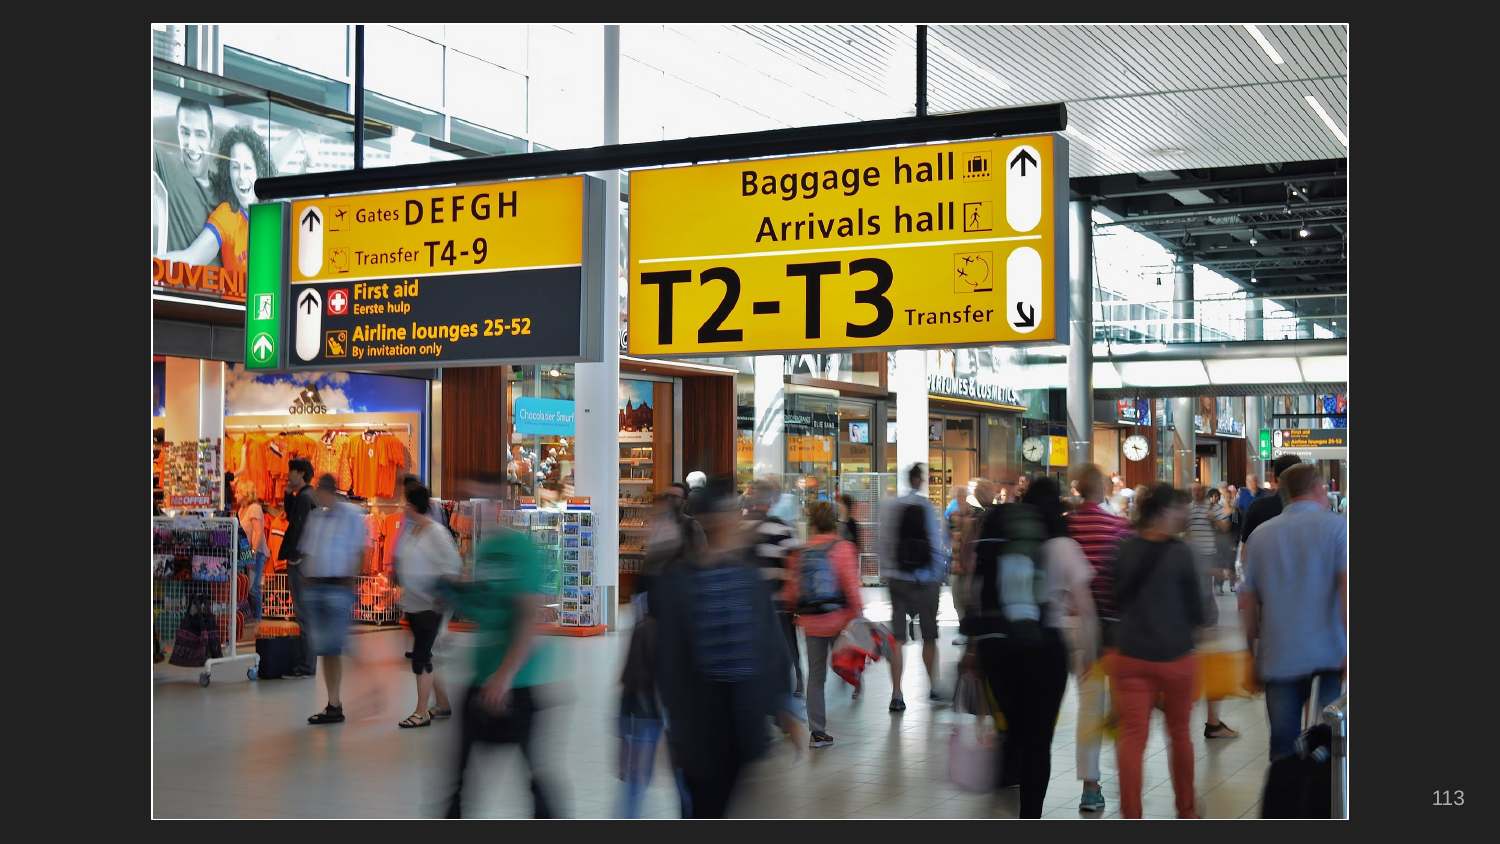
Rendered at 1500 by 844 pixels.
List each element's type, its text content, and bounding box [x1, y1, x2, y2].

picture [152, 24, 1348, 819]
slide_number ‹#› [1389, 764, 1480, 830]
